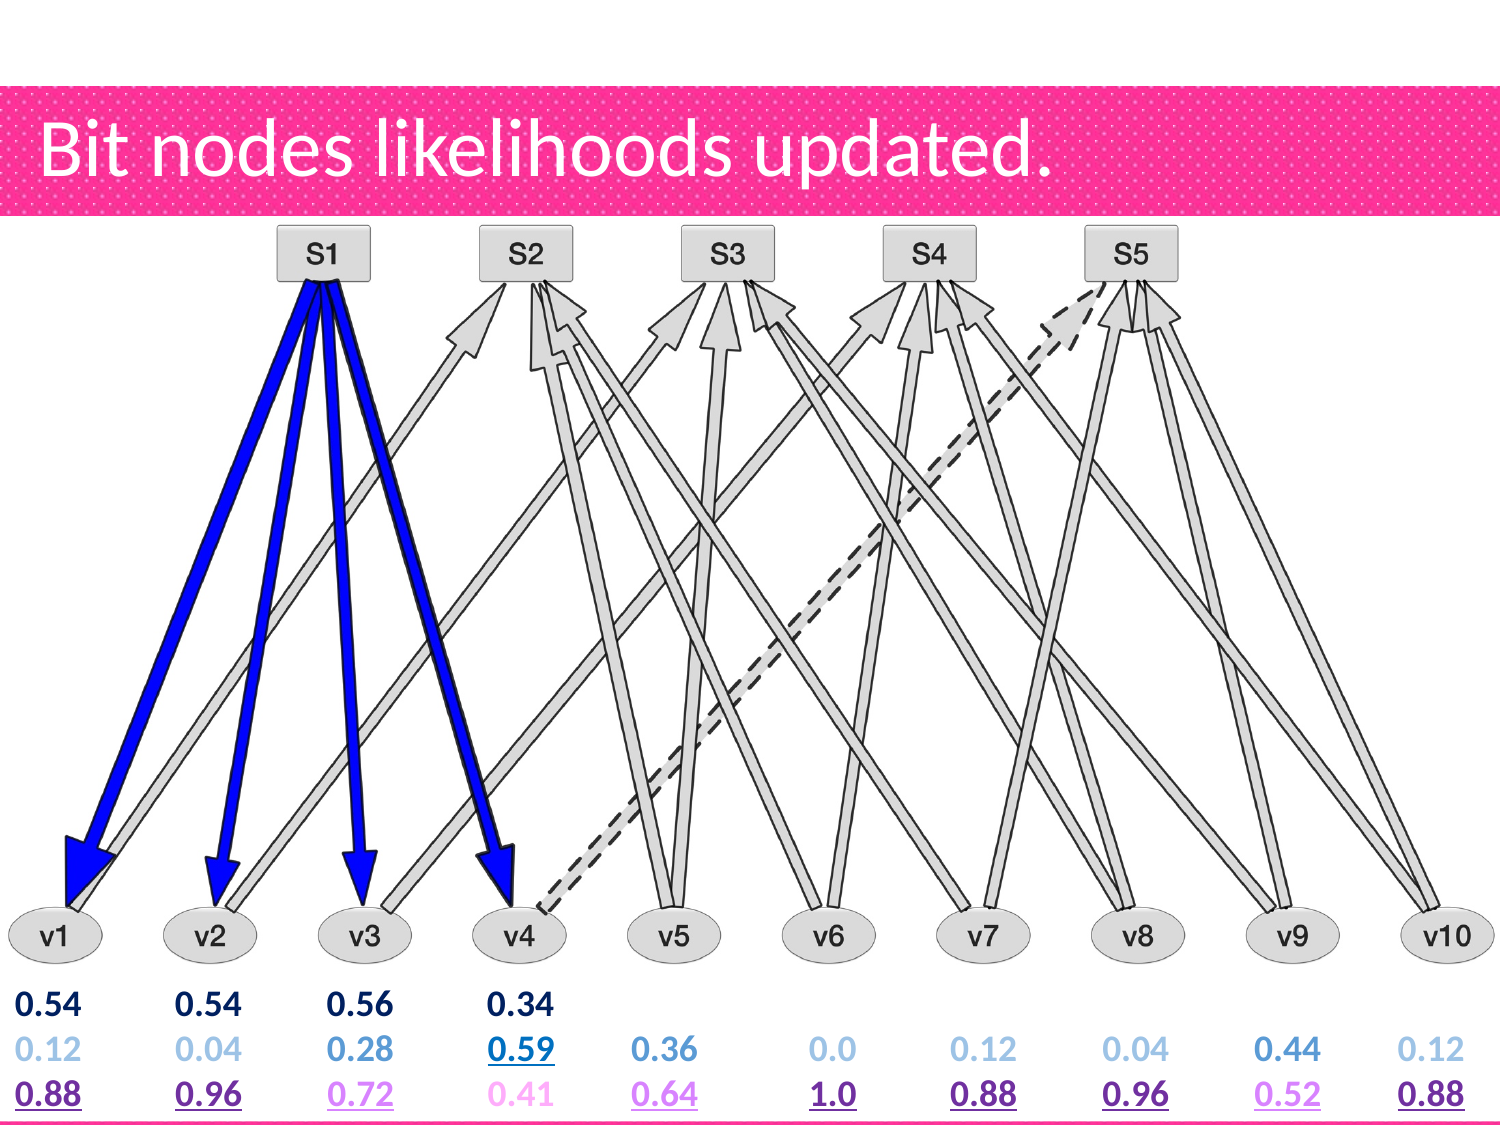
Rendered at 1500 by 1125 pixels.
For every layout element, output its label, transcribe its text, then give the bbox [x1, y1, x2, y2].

text_box [0, 0, 1500, 86]
picture [0, 86, 1500, 972]
text_box Bit nodes likelihoods updated. [23, 85, 1072, 201]
text_box 0.54 0.54 0.56 0.34 0.12 0.04 0.28 0.59 0.36 0.0 0.12 0.04 0.44 0.12 0.88 0.96 0.72 0.41 0.64 1.0 0.88 0.96 0.52 0.88 [0, 972, 1500, 1122]
